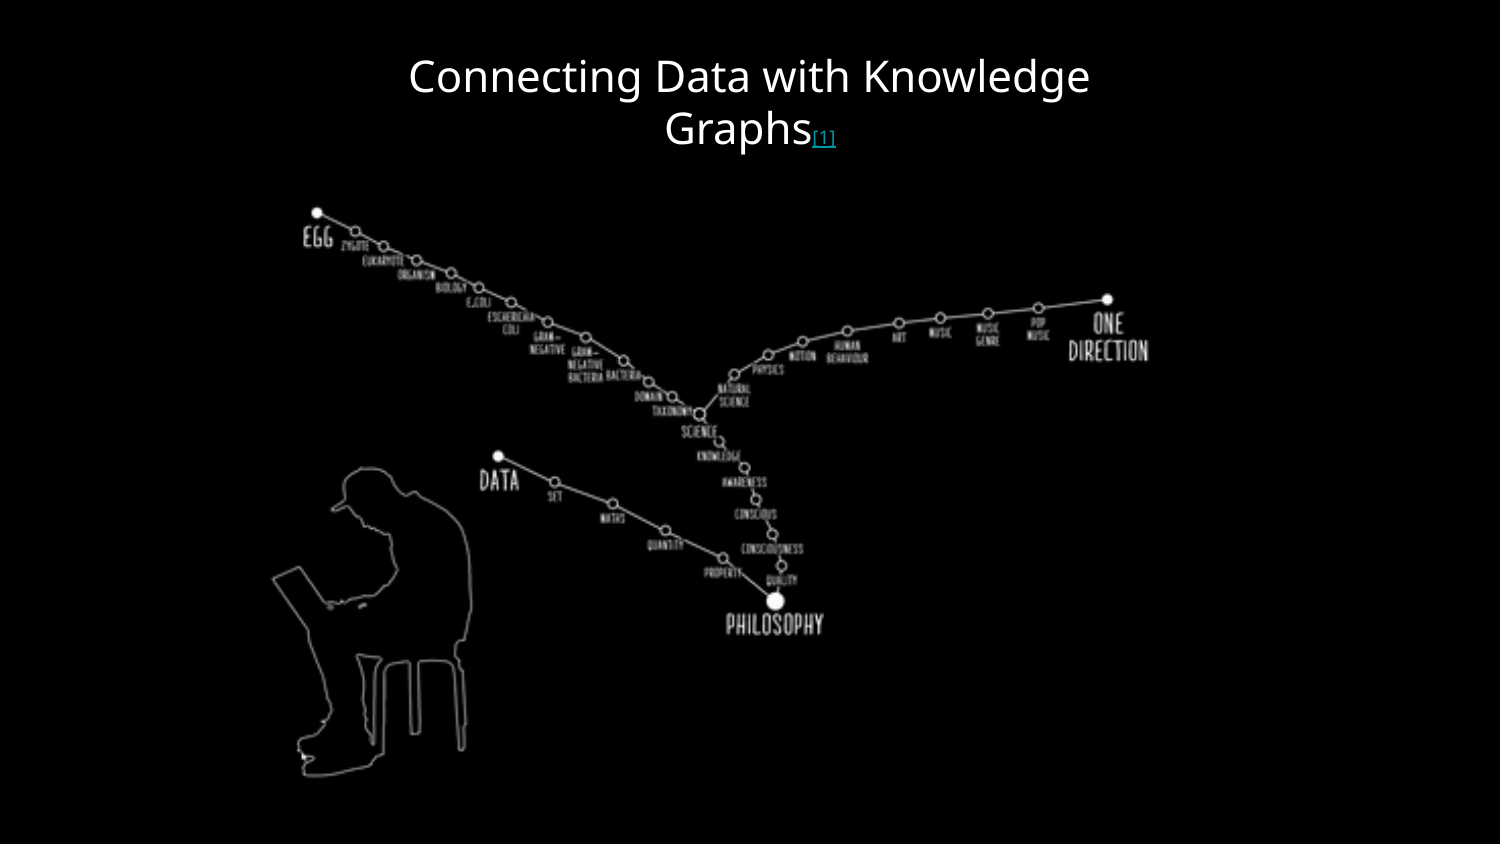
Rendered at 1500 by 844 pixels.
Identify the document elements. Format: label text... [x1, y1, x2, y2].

text_box Connecting Data with Knowledge Graphs[1] [314, 33, 1185, 127]
picture [173, 129, 1393, 817]
